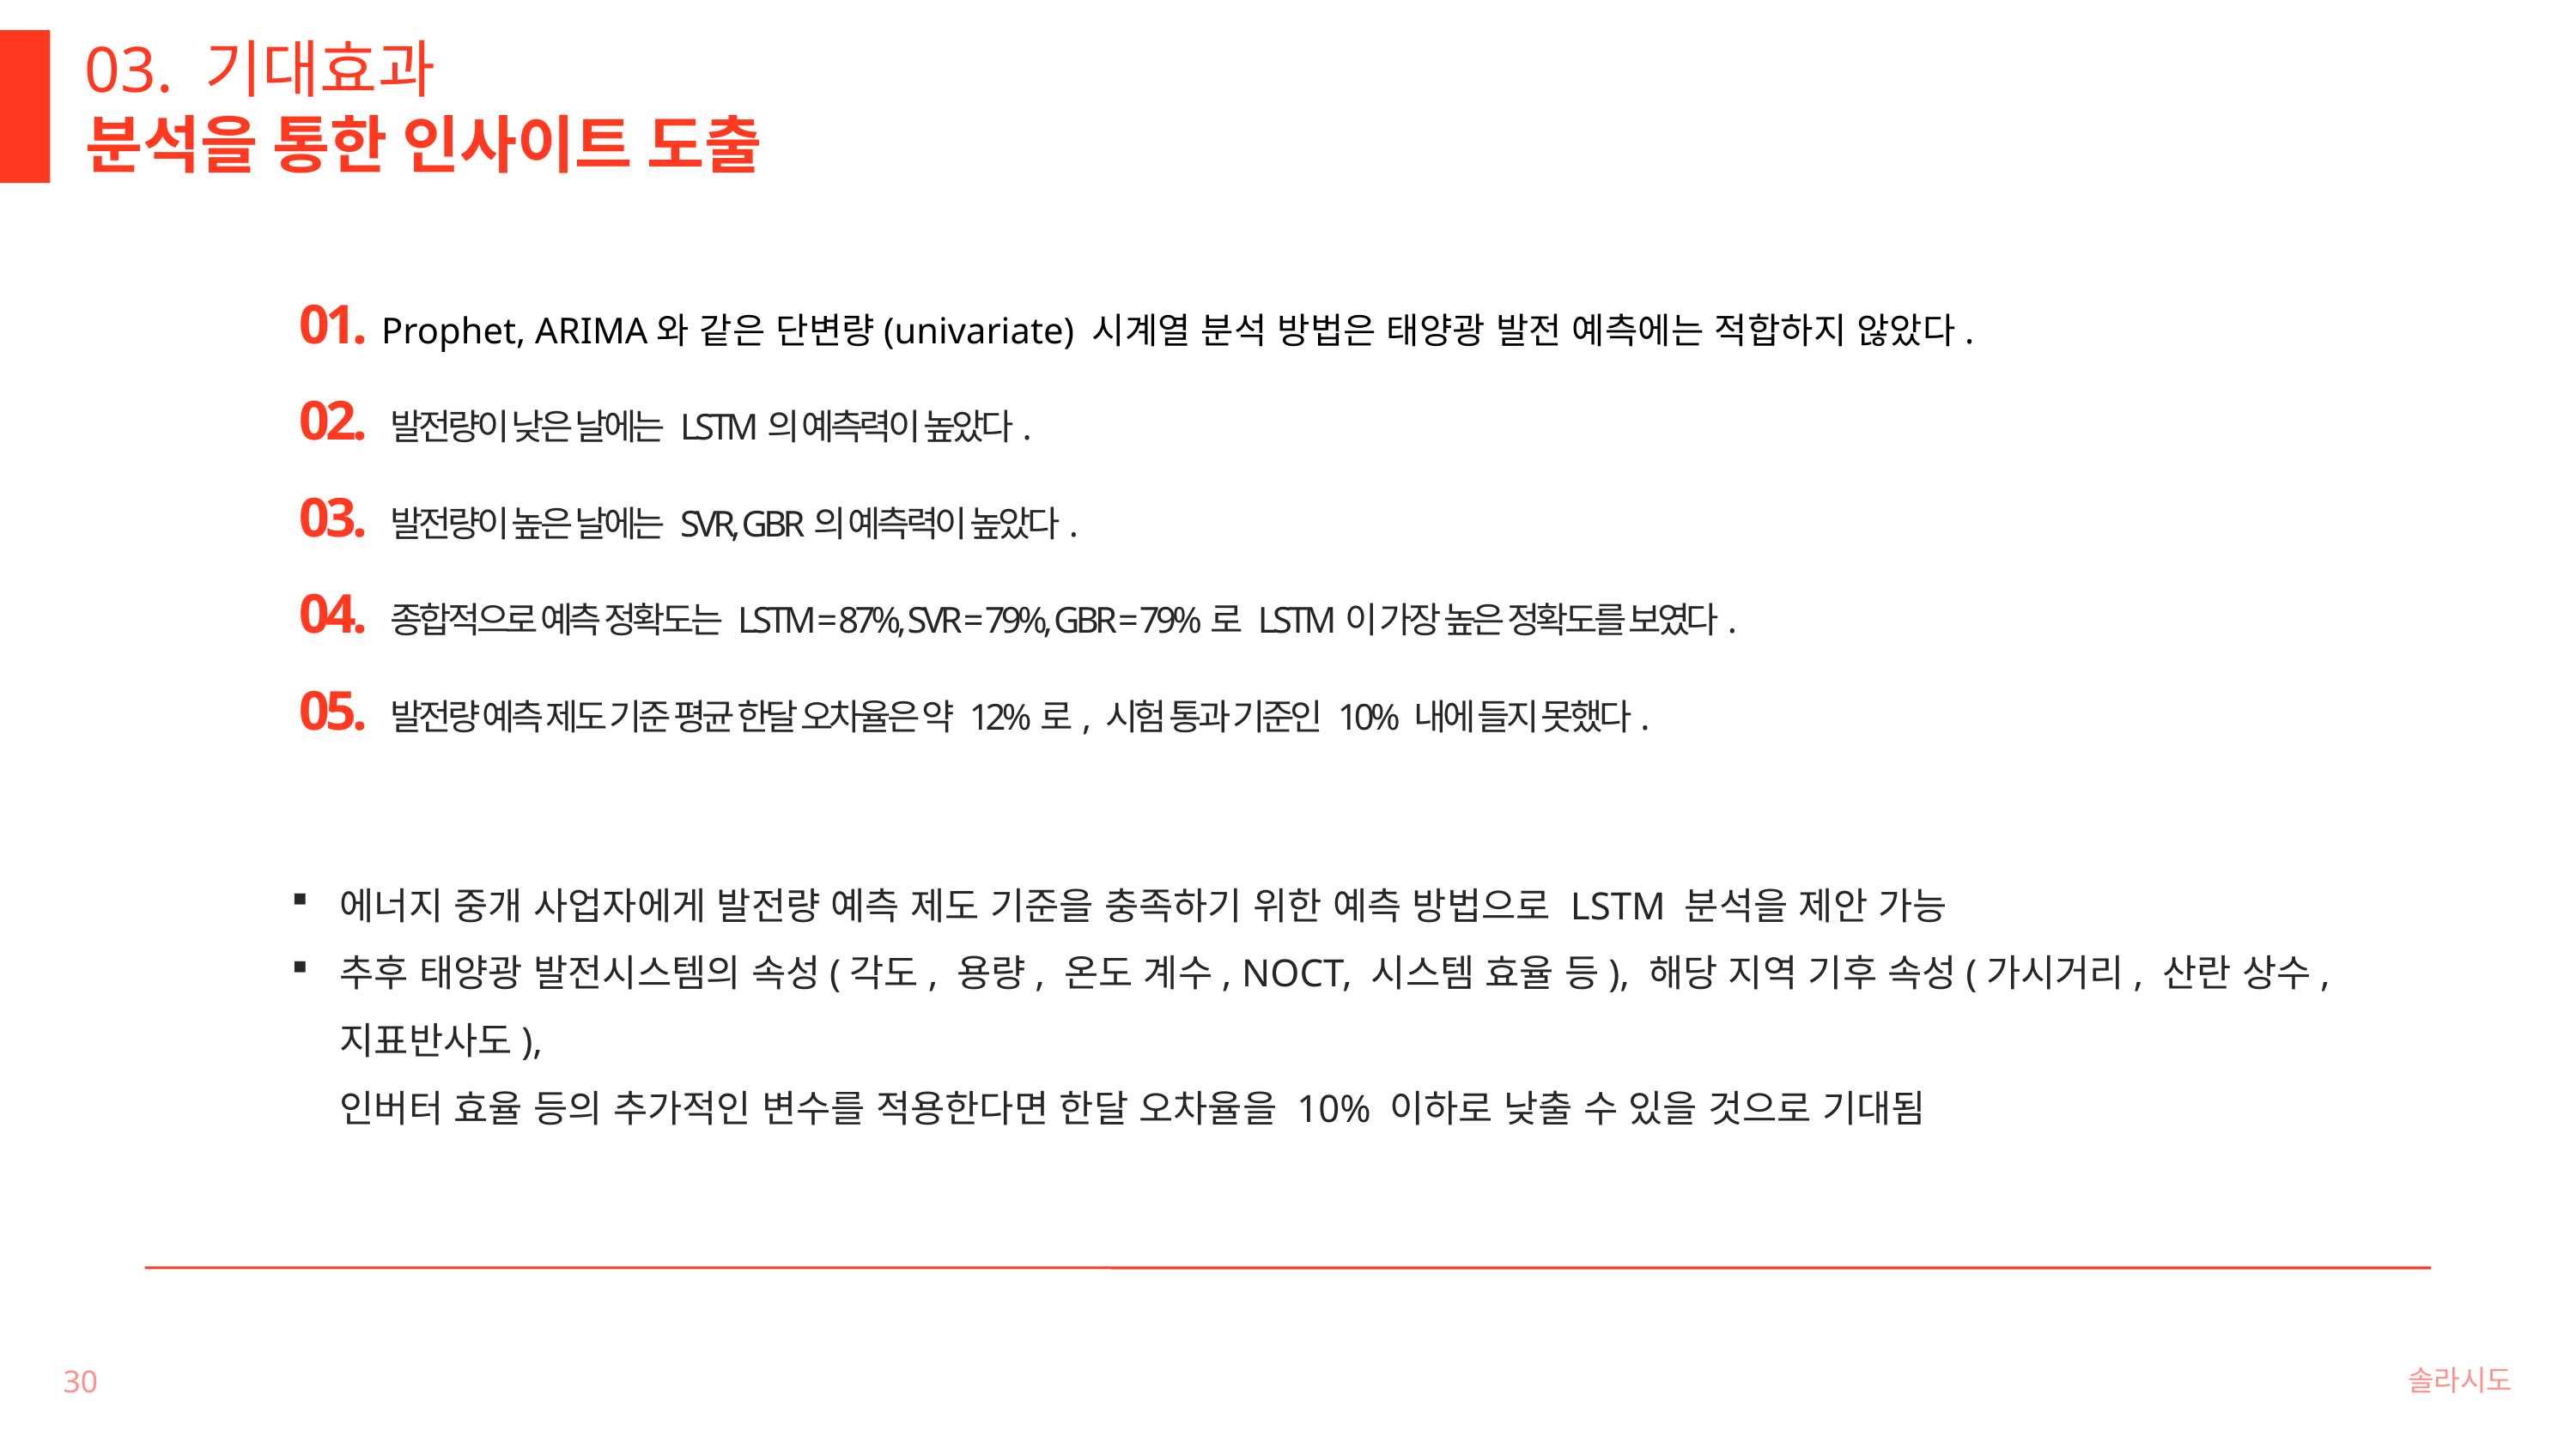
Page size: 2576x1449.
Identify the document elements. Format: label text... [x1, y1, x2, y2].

footer 솔라시도 [2117, 1357, 2526, 1410]
text_box 에너지 중개 사업자에게 발전량 예측 제도 기준을 충족하기 위한 예측 방법으로 LSTM 분석을 제안 가능 추후 태양광 발전시스템의 속성(각도, 용량, 온도 계수, NOCT, 시스템 효율 등), 해당 지역 기후 속성(가시거리, 산란 상수, 지표반사도), 인버터 효율 등의 추가적인 변수를 적용한다면 한달 오차율을 10% 이하로 낮출 수 있을 것으로 기대됨 [246, 852, 2399, 1137]
slide_number 30 [50, 1357, 351, 1410]
text_box 01. Prophet, ARIMA와 같은 단변량(univariate) 시계열 분석 방법은 태양광 발전 예측에는 적합하지 않았다. 02. 발전량이 낮은 날에는 LSTM의 예측력이 높았다. 03. 발전량이 높은 날에는 SVR, GBR의 예측력이 높았다. 04. 종합적으로 예측 정확도는 LSTM = 87%, SVR = 79%, GBR = 79%로 LSTM이 가장 높은 정확도를 보였다. 05. 발전량 예측 제도 기준 평균 한달 오차율은 약 12%로, 시험 통과 기준인 10% 내에 들지 못했다. [299, 258, 2008, 741]
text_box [84, 32, 1682, 184]
